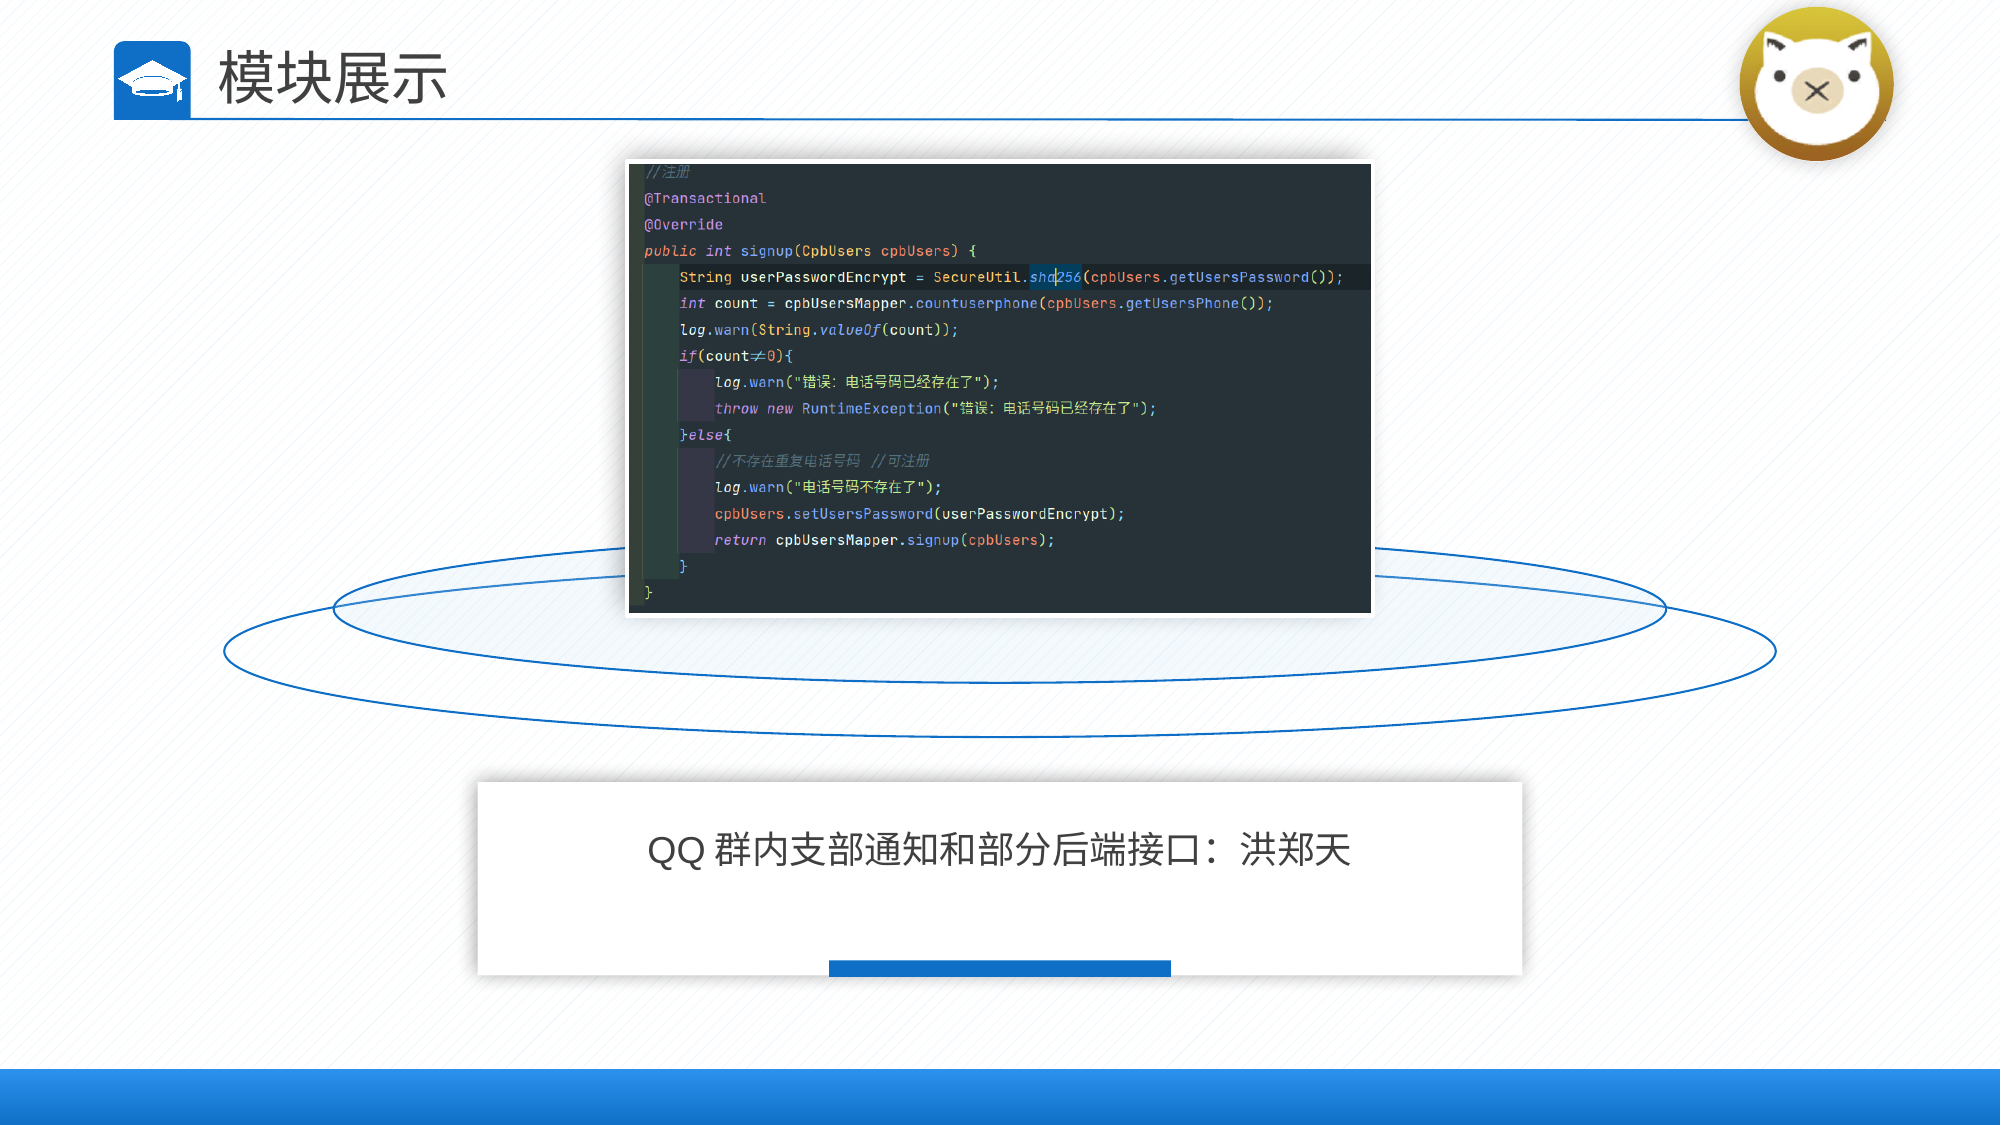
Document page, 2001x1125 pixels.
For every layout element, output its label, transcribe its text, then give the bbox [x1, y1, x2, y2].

text_box 模块展示 [202, 33, 466, 119]
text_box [1739, 6, 1894, 162]
text_box [828, 959, 1172, 978]
text_box [223, 606, 1777, 739]
text_box QQ群内支部通知和部分后端接口：洪郑天 [500, 796, 1500, 879]
text_box [476, 781, 1523, 976]
text_box [332, 547, 1668, 684]
picture [629, 163, 1371, 613]
